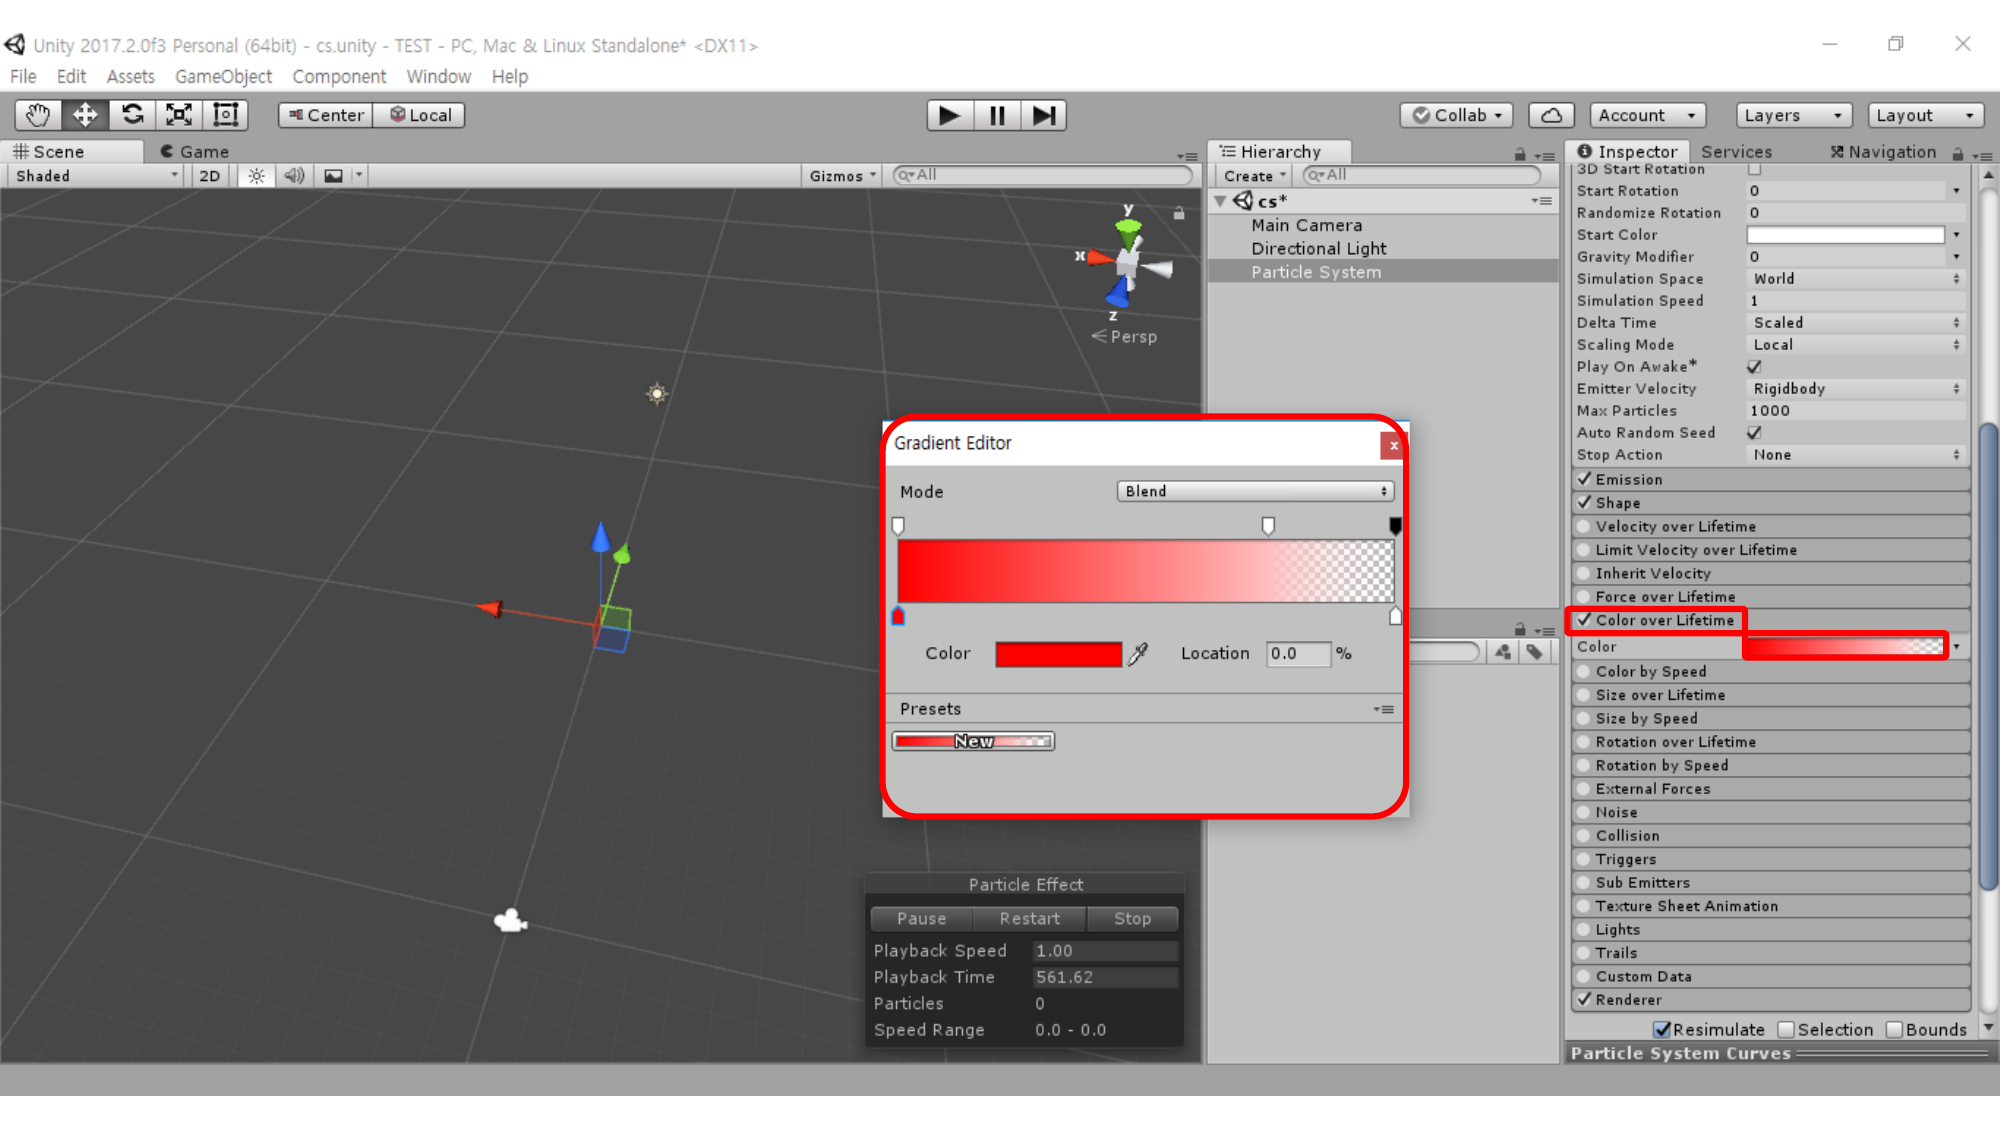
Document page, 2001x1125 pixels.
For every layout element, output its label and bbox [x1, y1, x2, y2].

list [0, 29, 2000, 1096]
